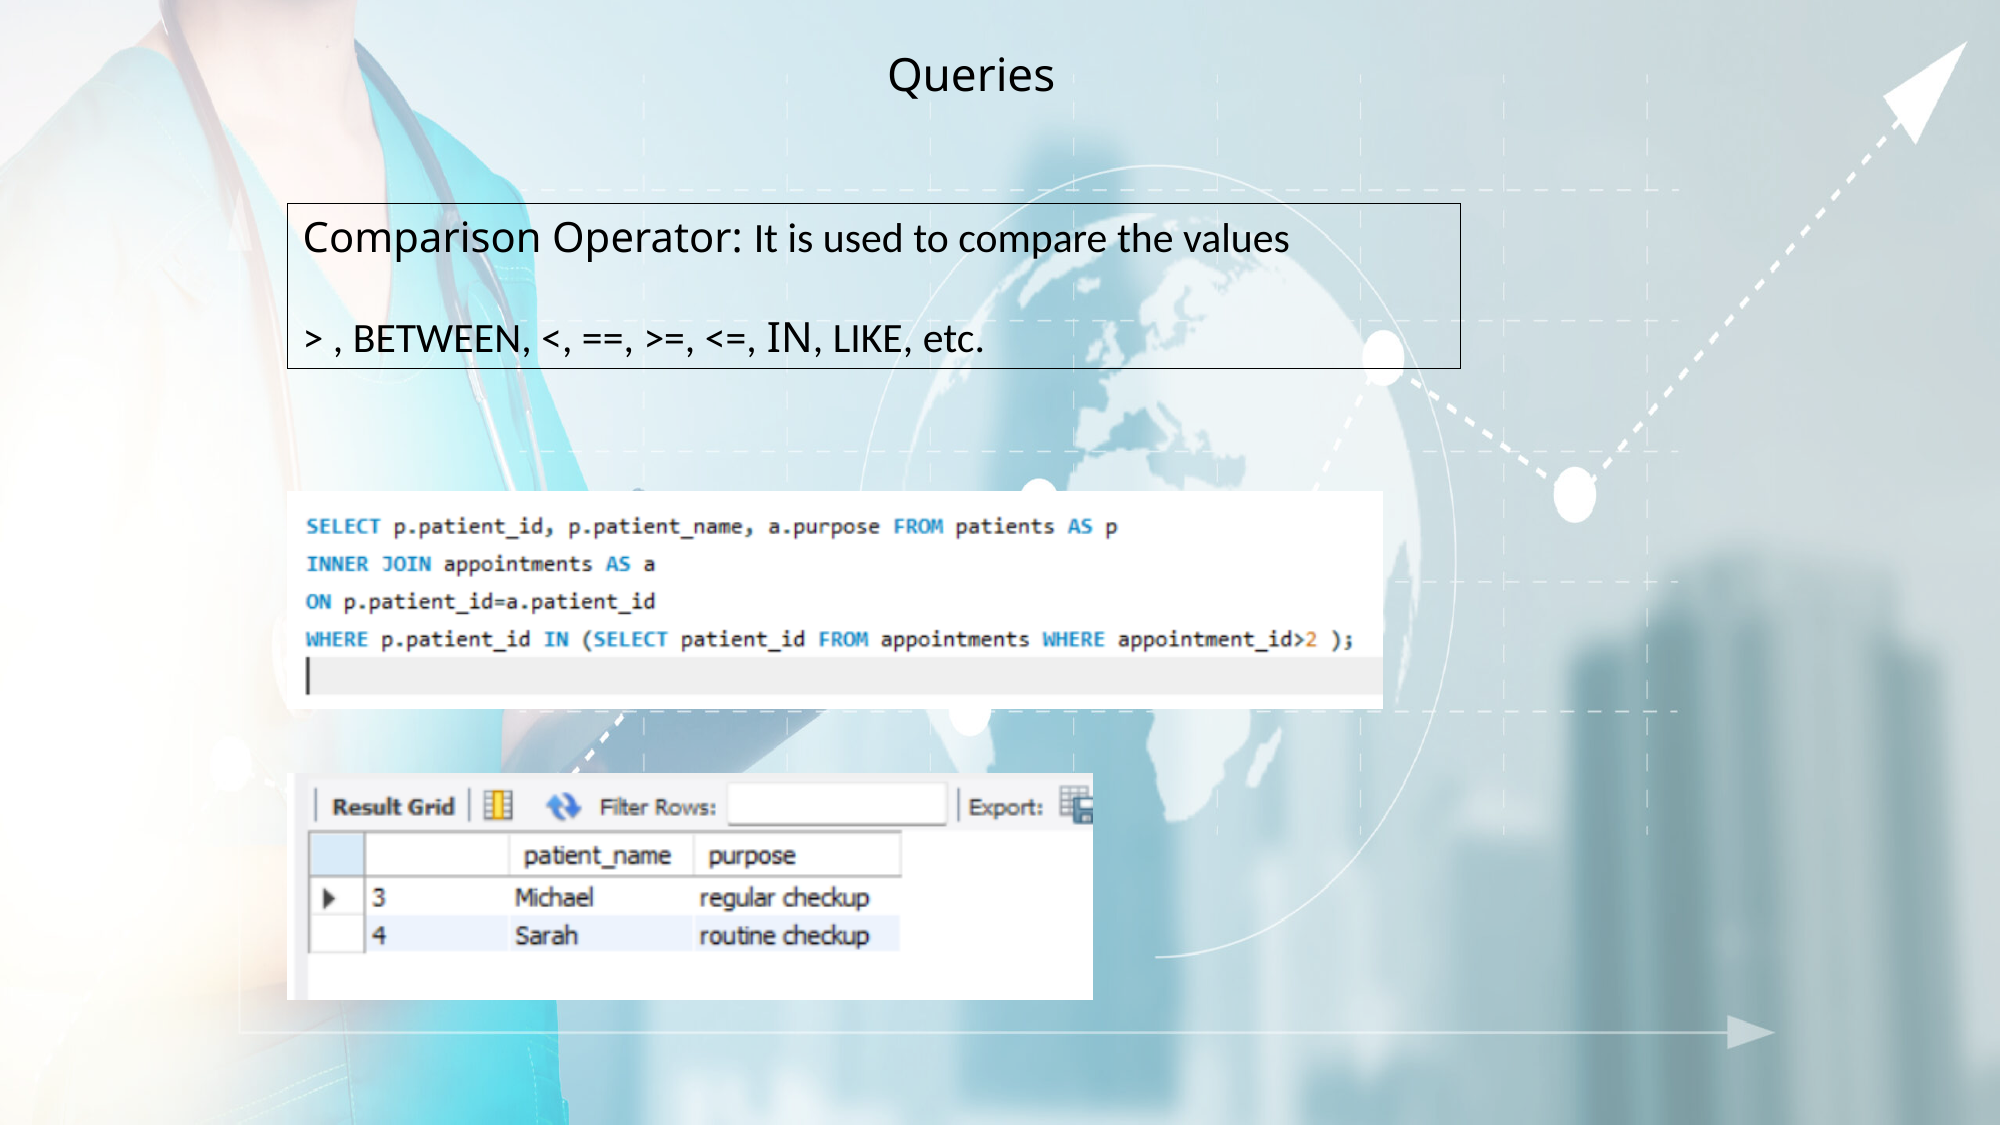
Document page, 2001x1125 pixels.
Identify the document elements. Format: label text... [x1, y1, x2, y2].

picture [287, 491, 1383, 709]
text_box MATH FUNCTIONS: It is used to perform mathematical expressions on numerical data. ABS, CEILING, FLOOR, POWER, ROUND, SQRT. [0, 0, 2000, 1125]
picture [287, 773, 1093, 1000]
text_box Queries [126, 38, 1816, 108]
text_box Comparison Operator: It is used to compare the values > , BETWEEN, <, ==, >=, <=, IN, LIKE, etc. [287, 203, 1461, 369]
